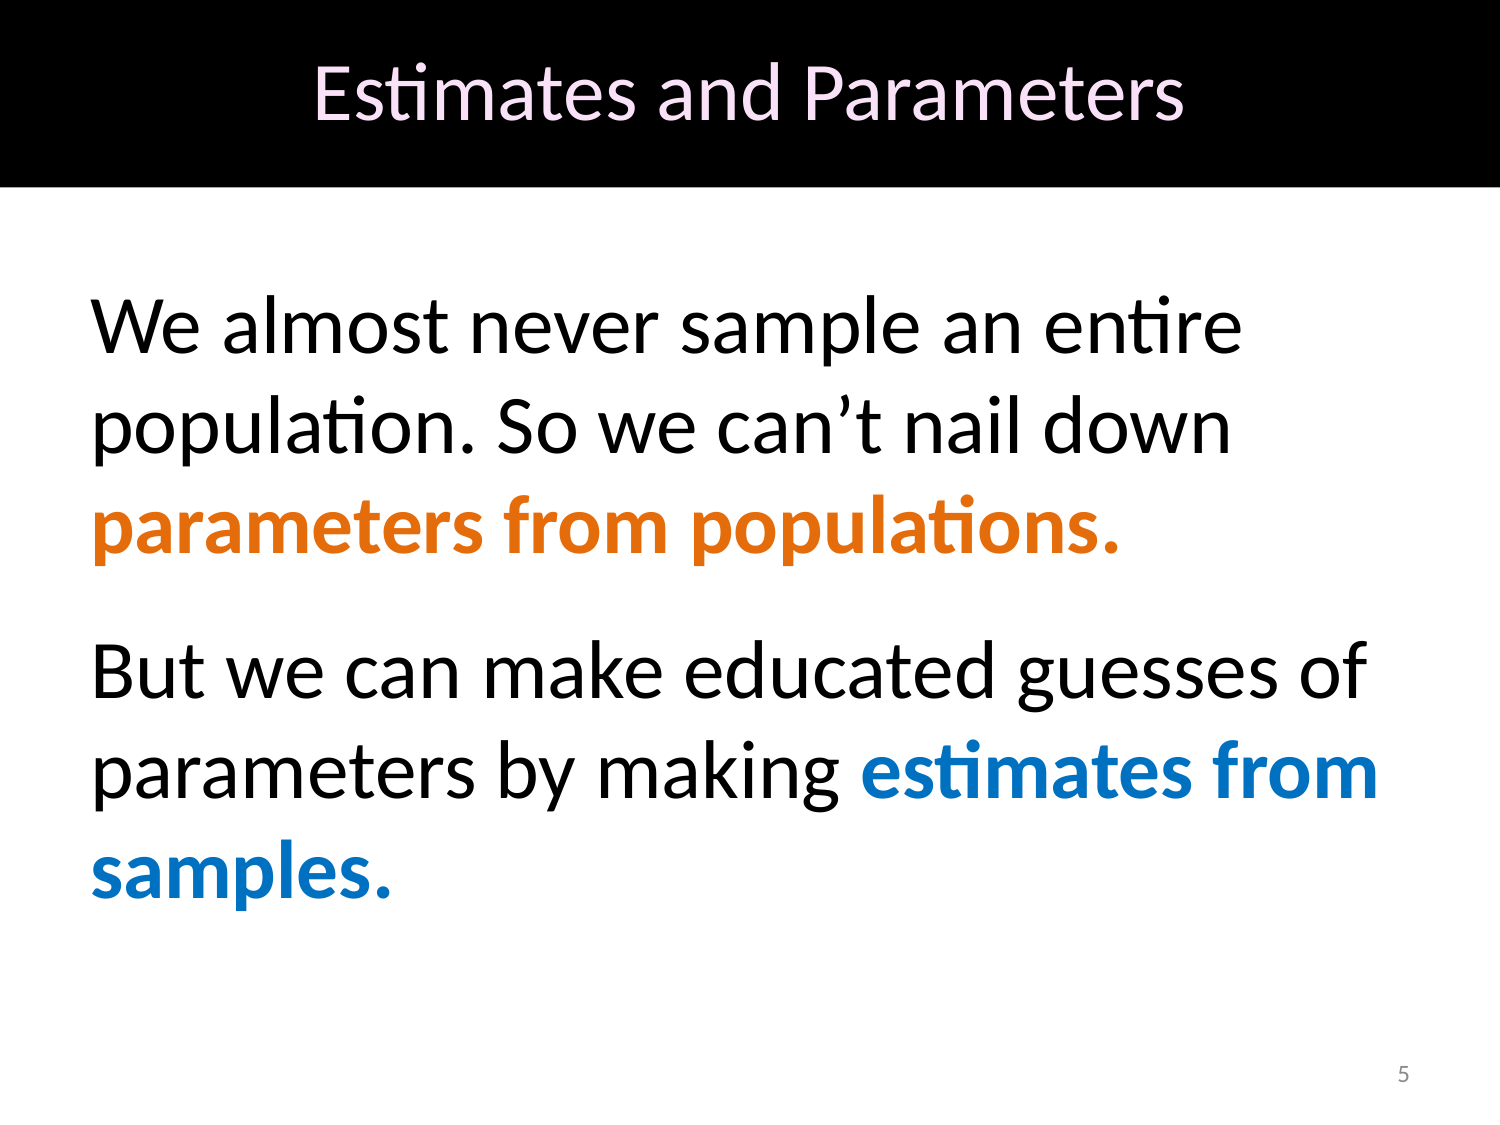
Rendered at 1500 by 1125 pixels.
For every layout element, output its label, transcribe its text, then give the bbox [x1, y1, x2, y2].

title Estimates and Parameters [0, 0, 1500, 188]
list We almost never sample an entire population. So we can’t nail down parameters from populations. But we can make educated guesses of parameters by making estimates from samples. [75, 262, 1425, 1103]
slide_number 5 [1074, 1042, 1425, 1103]
